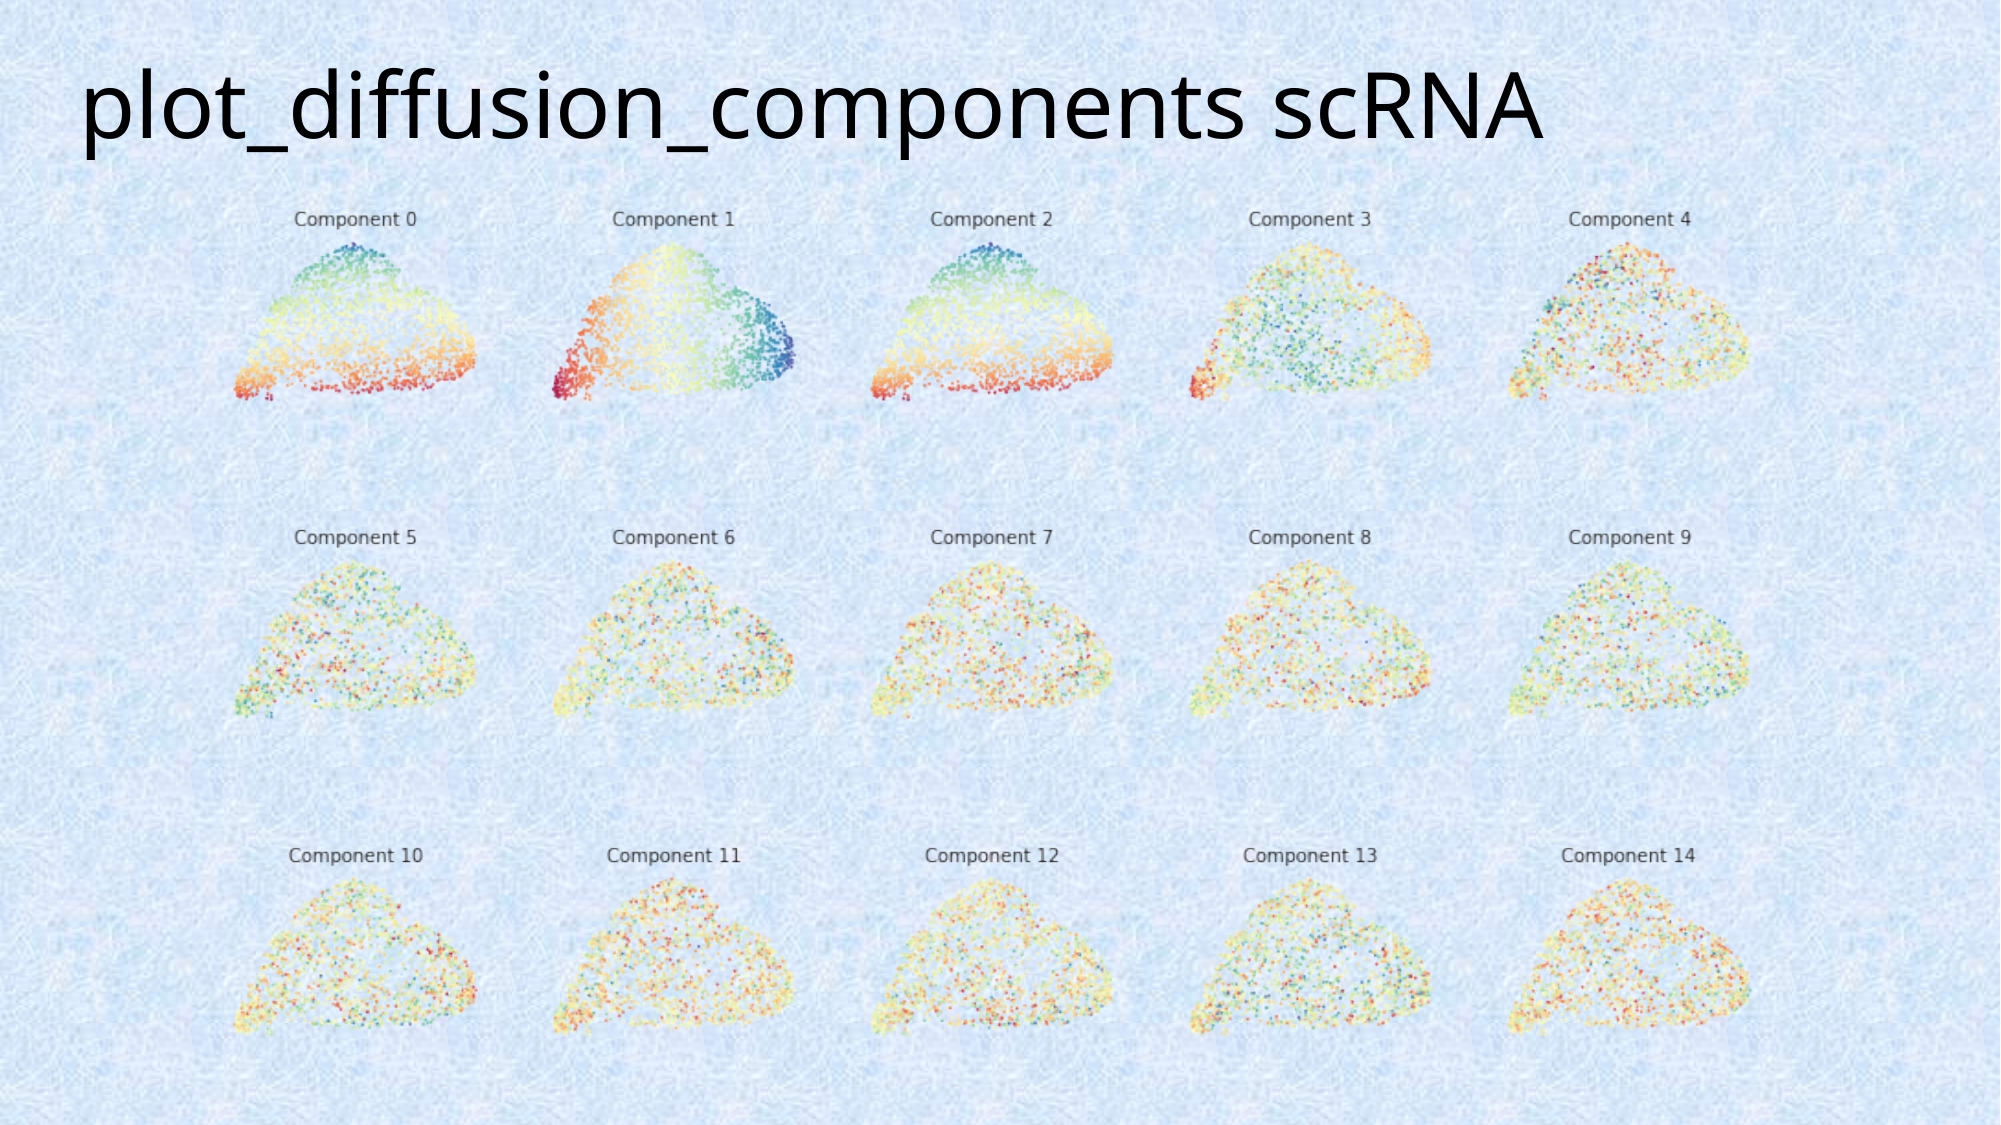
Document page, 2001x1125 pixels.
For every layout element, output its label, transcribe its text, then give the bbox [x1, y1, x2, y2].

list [210, 199, 1775, 1056]
title plot_diffusion_components scRNA [64, 0, 1790, 218]
picture [0, 0, 2001, 1125]
